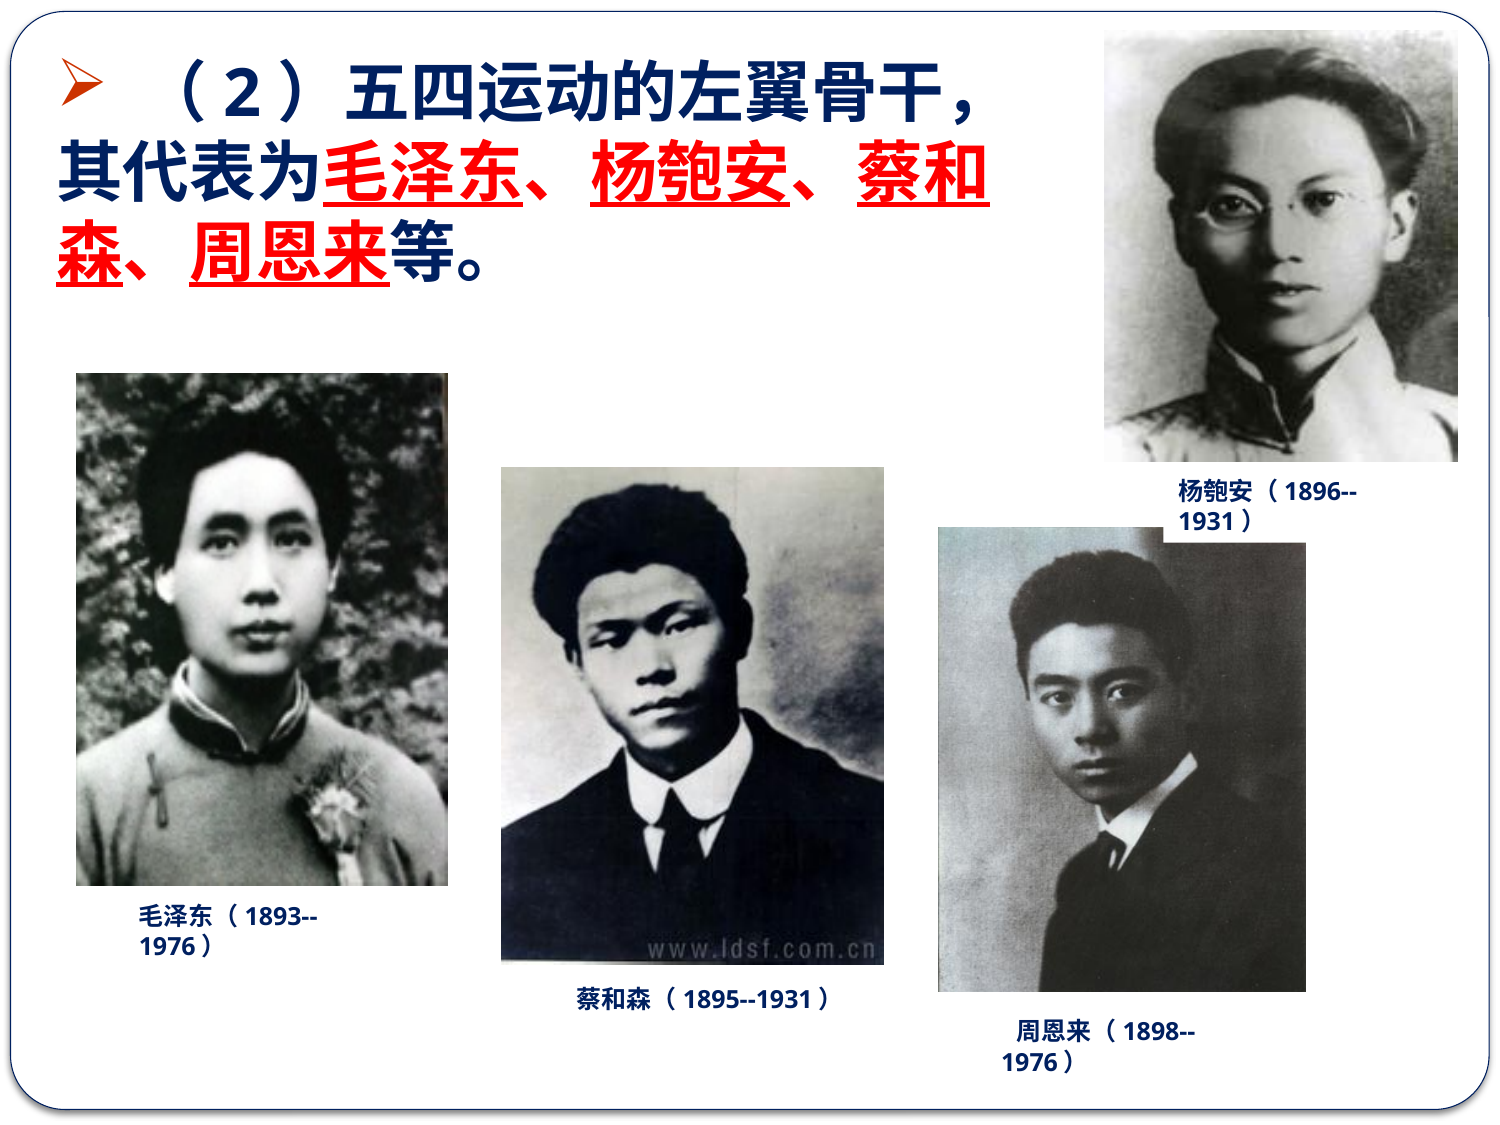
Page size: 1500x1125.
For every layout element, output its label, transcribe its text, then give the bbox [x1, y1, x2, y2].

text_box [76, 373, 449, 939]
text_box （2）五四运动的左翼骨干，其代表为毛泽东、杨匏安、蔡和森、周恩来等。 [41, 42, 1046, 298]
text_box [1104, 30, 1459, 514]
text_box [501, 467, 885, 1022]
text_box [938, 526, 1306, 1056]
